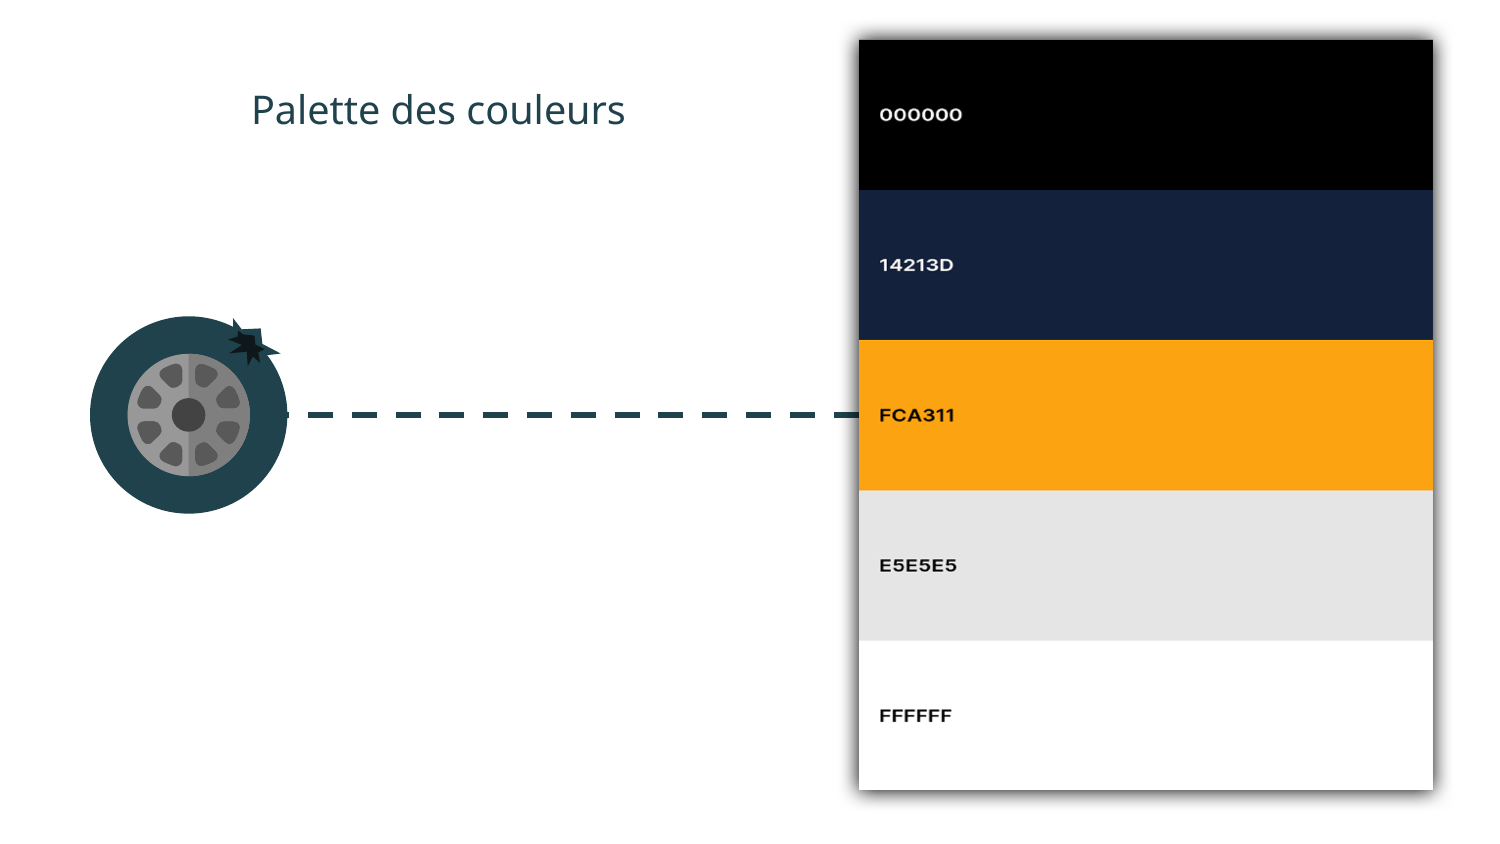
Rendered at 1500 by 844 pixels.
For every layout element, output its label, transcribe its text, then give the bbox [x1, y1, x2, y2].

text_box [89, 316, 288, 514]
title Palette des couleurs [0, 69, 841, 164]
picture [770, 40, 1500, 790]
